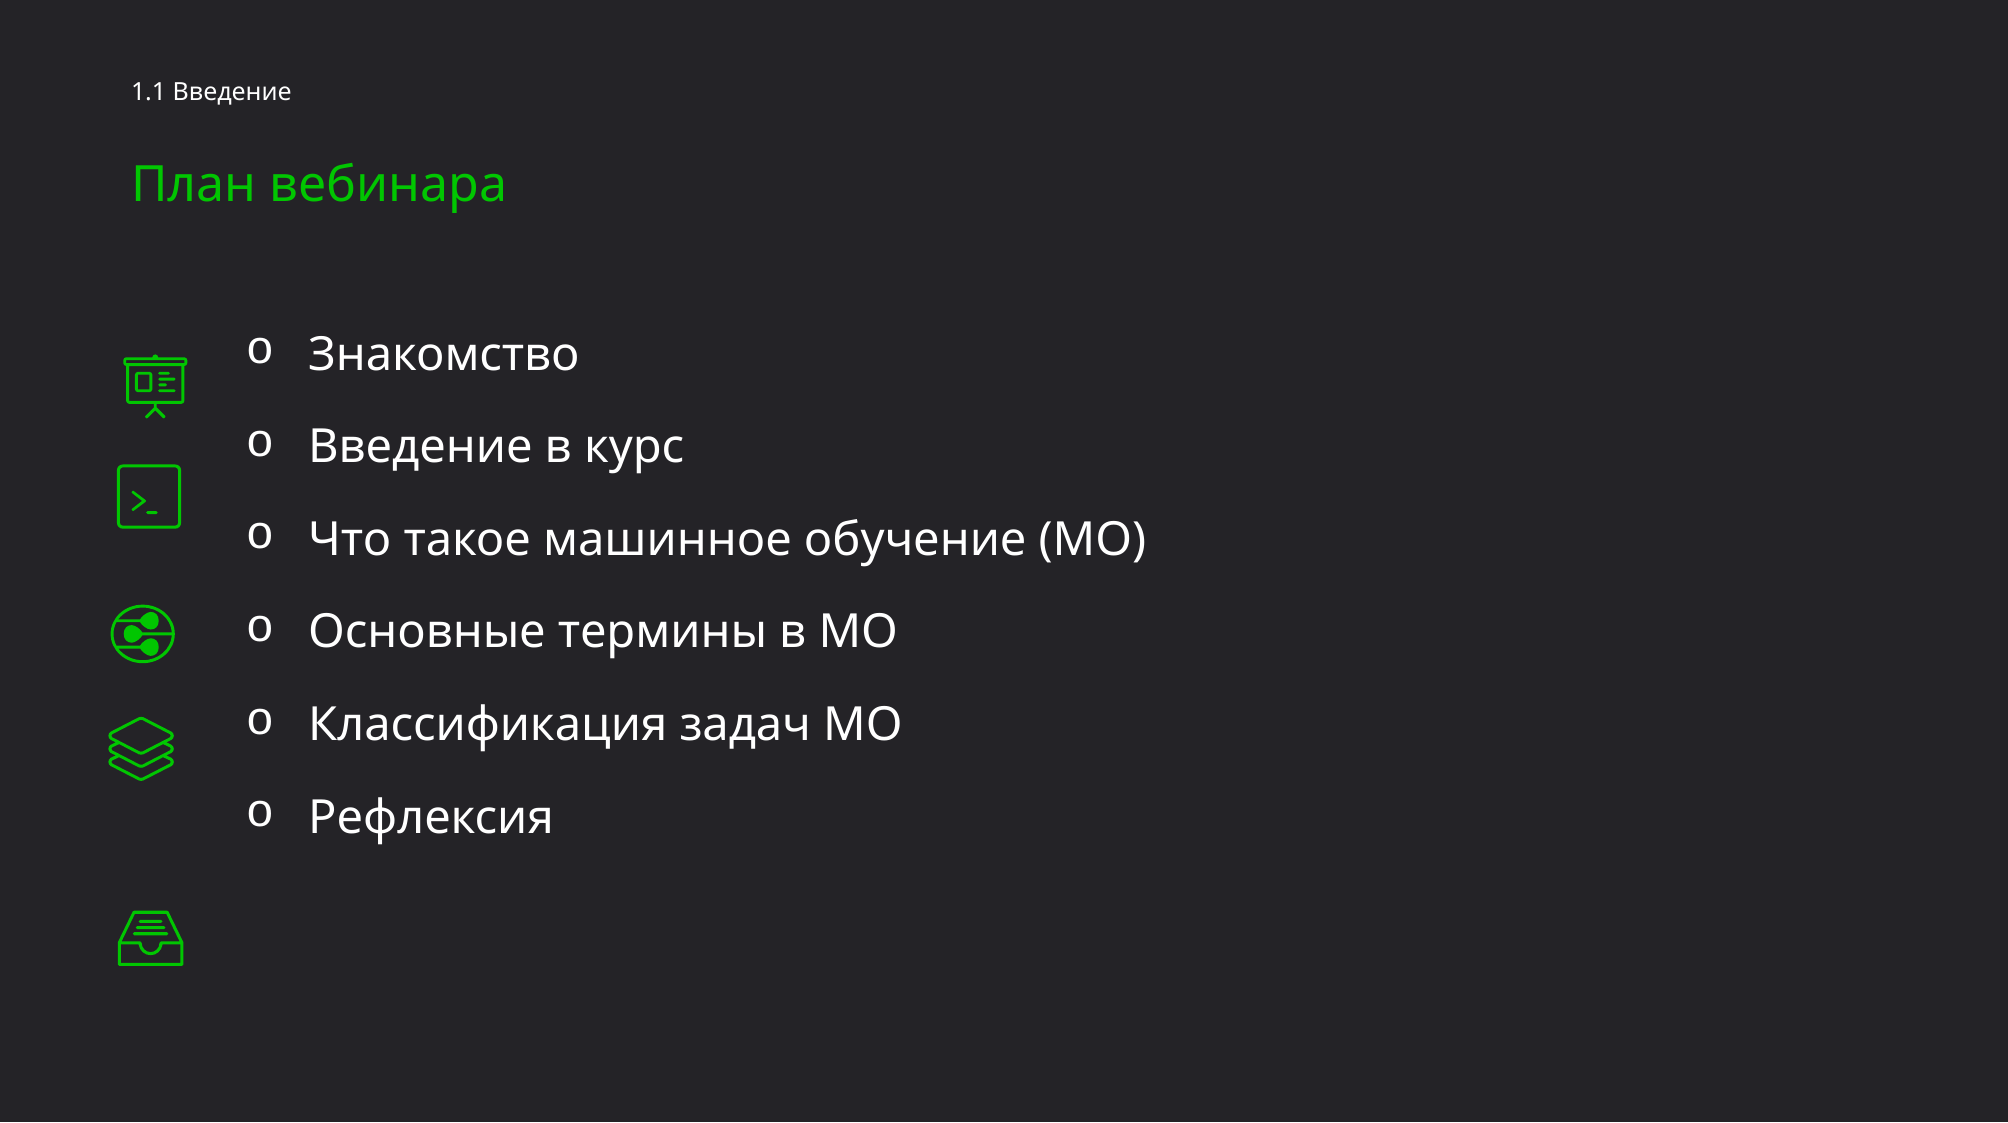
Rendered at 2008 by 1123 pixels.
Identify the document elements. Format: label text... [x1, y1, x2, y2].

text_box План вебинара [131, 133, 1004, 281]
text_box [117, 910, 184, 966]
text_box [123, 354, 188, 419]
text_box [108, 716, 174, 781]
text_box 1.1 Введение [131, 55, 1150, 133]
text_box [116, 464, 182, 529]
text_box Знакомство Введение в курс Что такое машинное обучение (МО) Основные термины в МО Классификация задач МО Рефлексия [229, 314, 1387, 1088]
text_box [110, 604, 175, 664]
